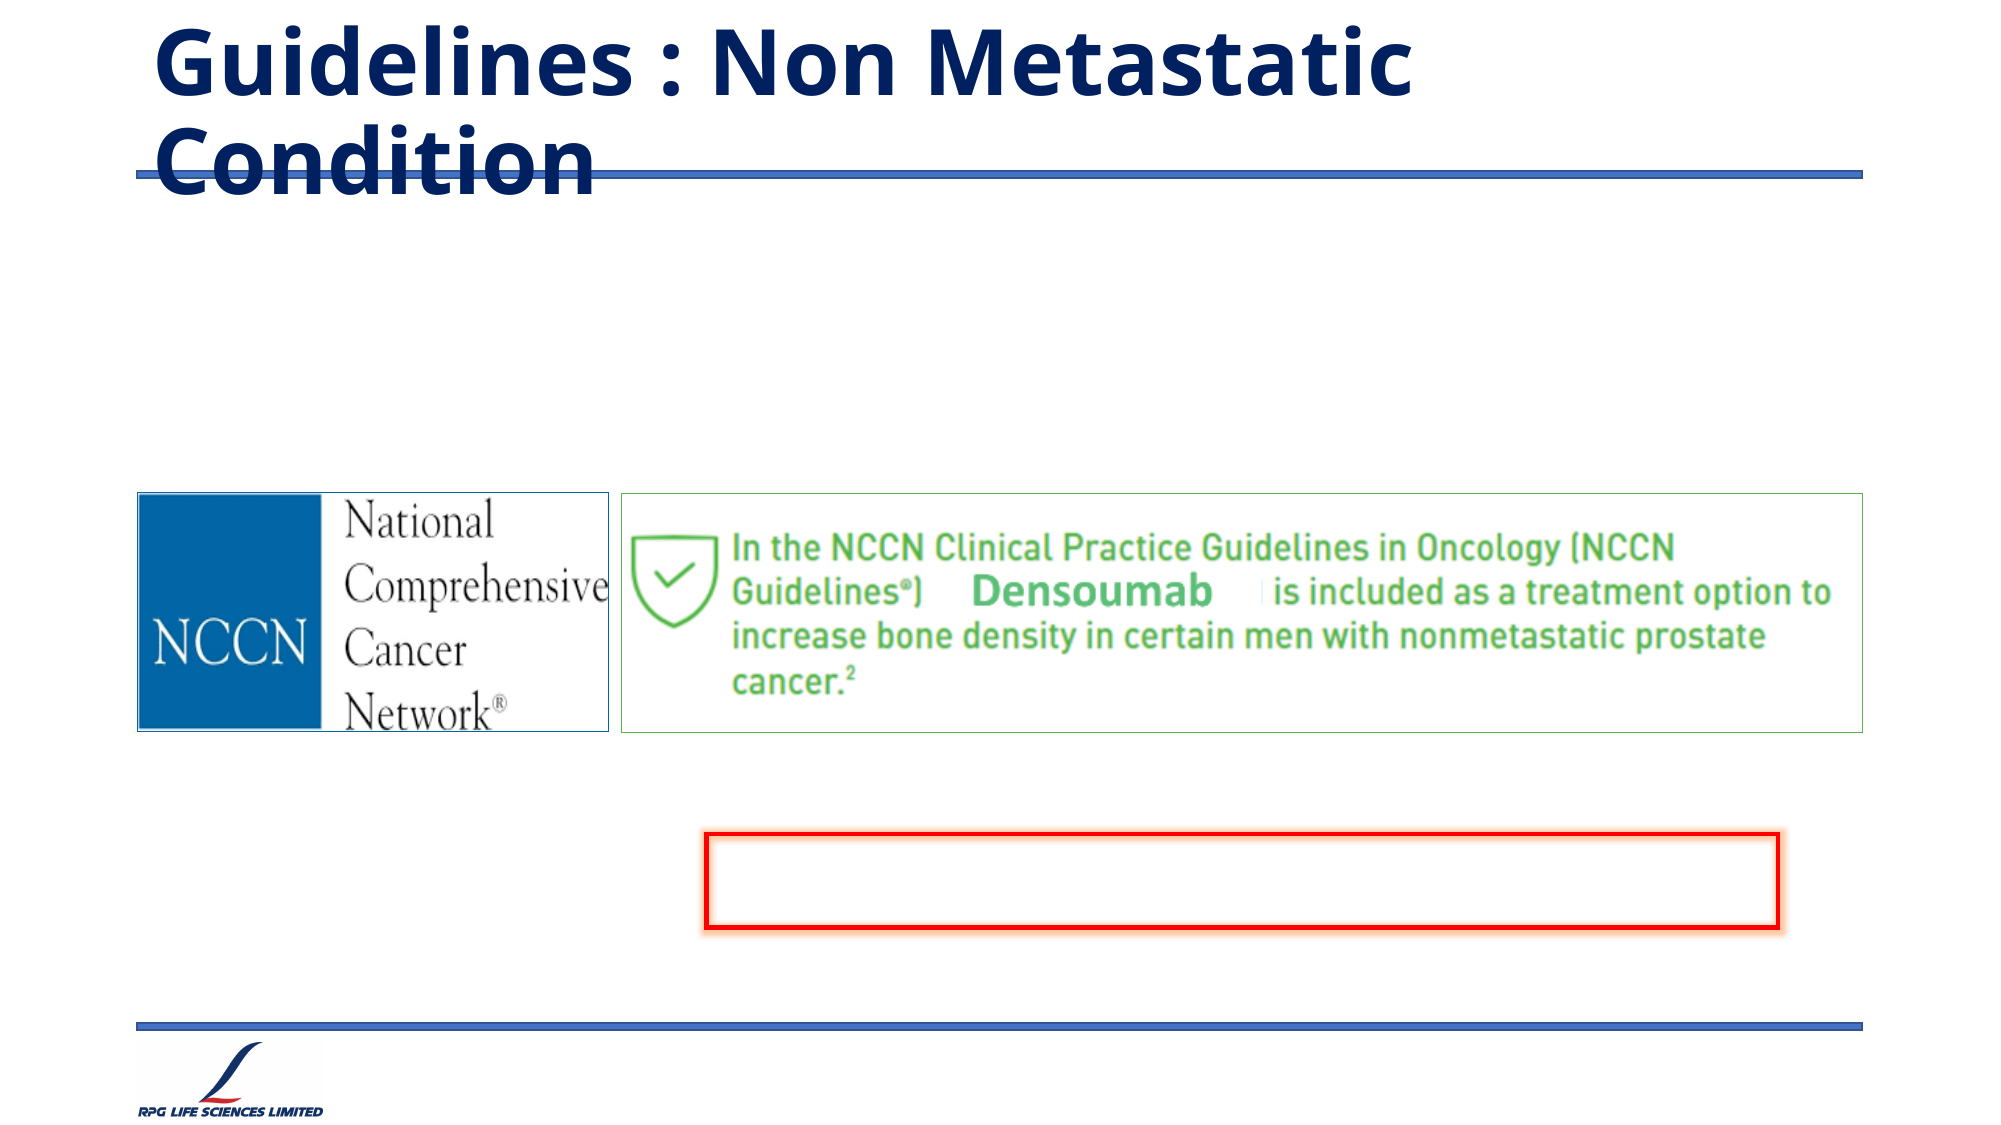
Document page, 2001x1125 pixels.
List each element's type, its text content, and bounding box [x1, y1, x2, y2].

picture [137, 1041, 324, 1118]
text_box [705, 833, 1779, 928]
picture [137, 492, 609, 732]
title Guidelines : Non Metastatic Condition [137, 59, 1863, 171]
picture [621, 493, 1863, 733]
